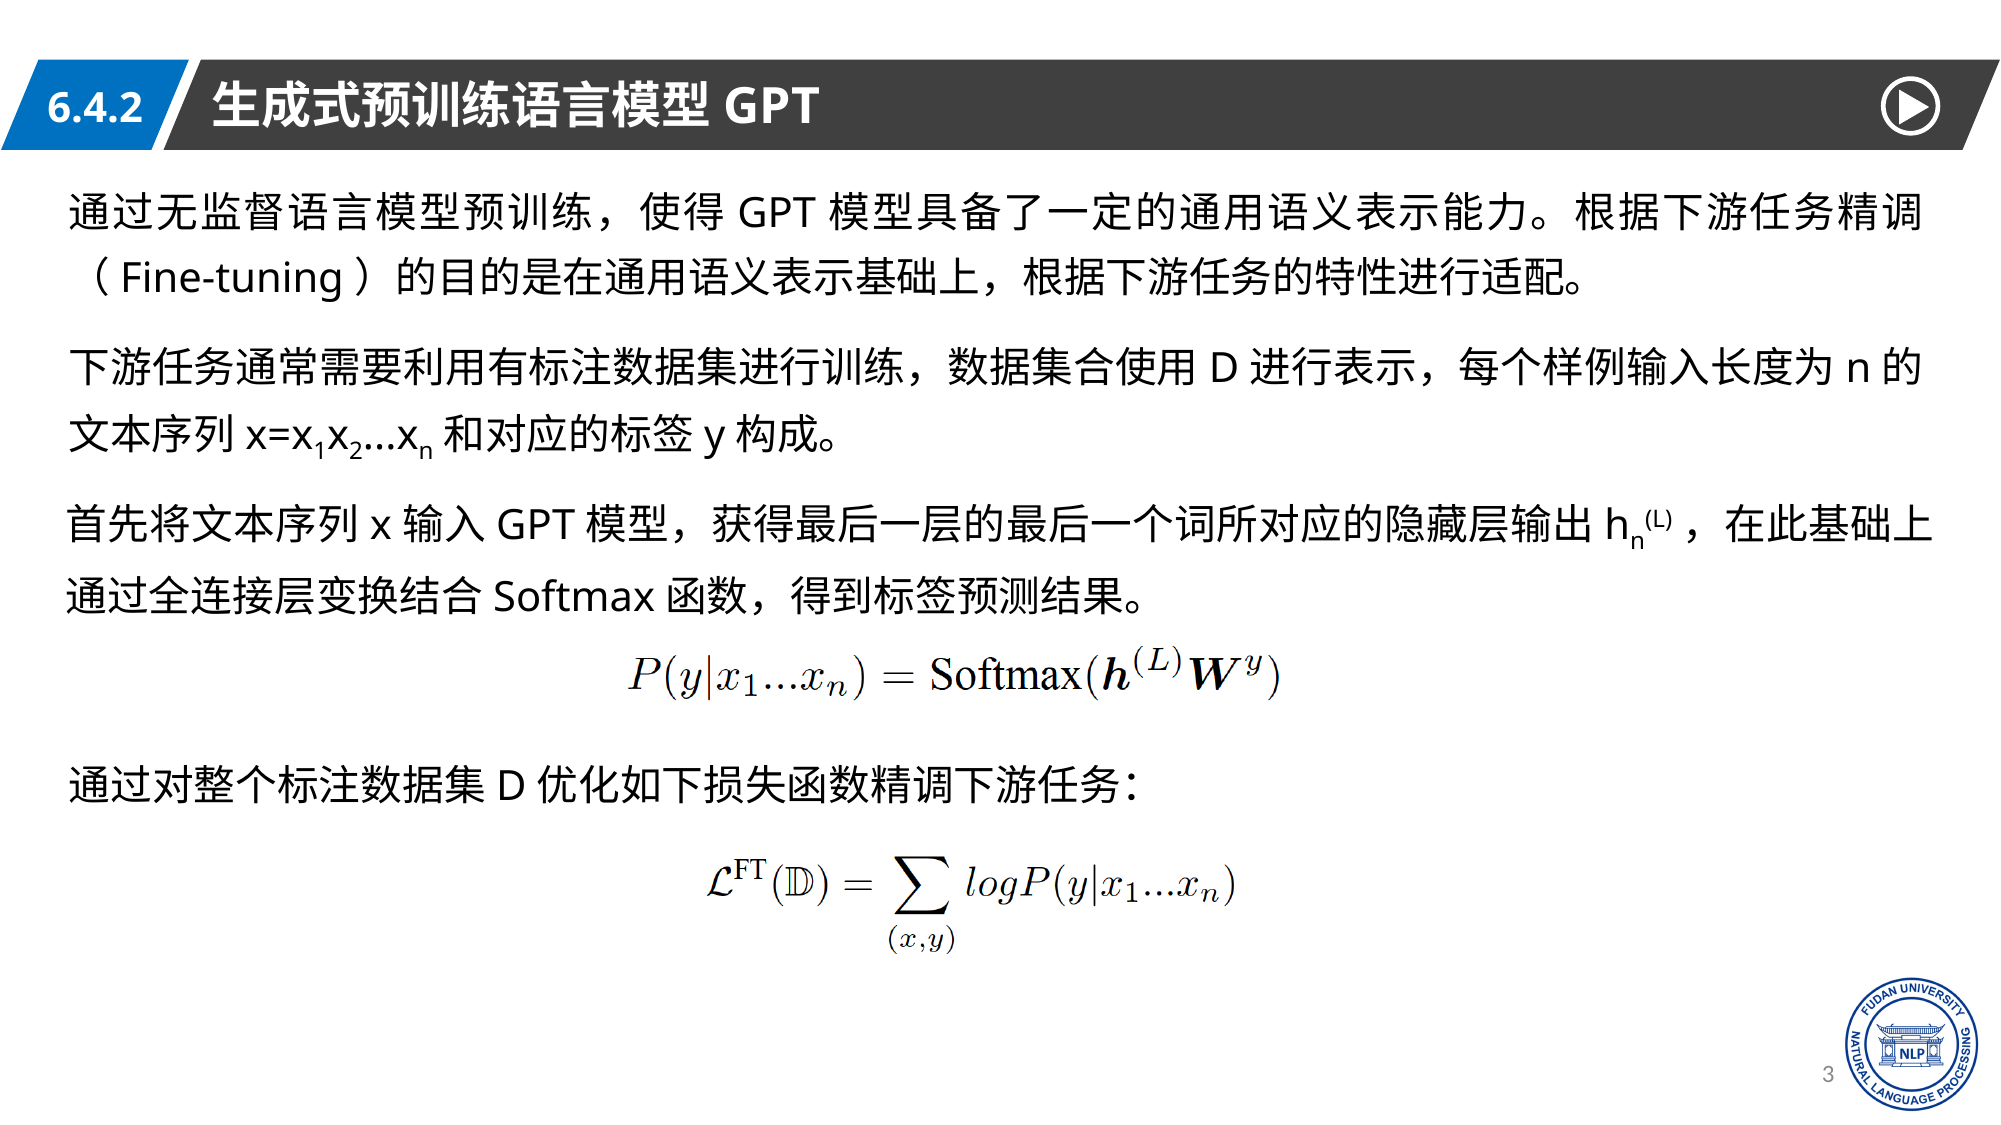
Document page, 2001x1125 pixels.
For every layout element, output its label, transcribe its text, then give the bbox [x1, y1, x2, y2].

text_box 通过无监督语言模型预训练，使得GPT模型具备了一定的通用语义表示能力。根据下游任务精调（Fine-tuning）的目的是在通用语义表示基础上，根据下游任务的特性进行适配。 下游任务通常需要利用有标注数据集进行训练，数据集合使用D进行表示，每个样例输入长度为n的文本序列x=x1x2...xn和对应的标签y构成。 [53, 163, 1938, 473]
text_box 生成式预训练语言模型GPT [196, 66, 836, 142]
text_box [163, 59, 2000, 150]
picture [695, 839, 1253, 962]
text_box 首先将文本序列x输入GPT模型，获得最后一层的最后一个词所对应的隐藏层输出hn(L)，在此基础上通过全连接层变换结合Softmax函数，得到标签预测结果。 [50, 473, 1949, 628]
text_box 6.4.2 [26, 73, 164, 138]
text_box [32, 59, 189, 120]
slide_number 38 [1412, 1042, 1863, 1103]
picture [582, 608, 1332, 741]
picture [1834, 972, 1985, 1117]
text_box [1883, 78, 1939, 134]
text_box [1, 89, 157, 150]
text_box 通过对整个标注数据集D优化如下损失函数精调下游任务： [53, 736, 1782, 817]
